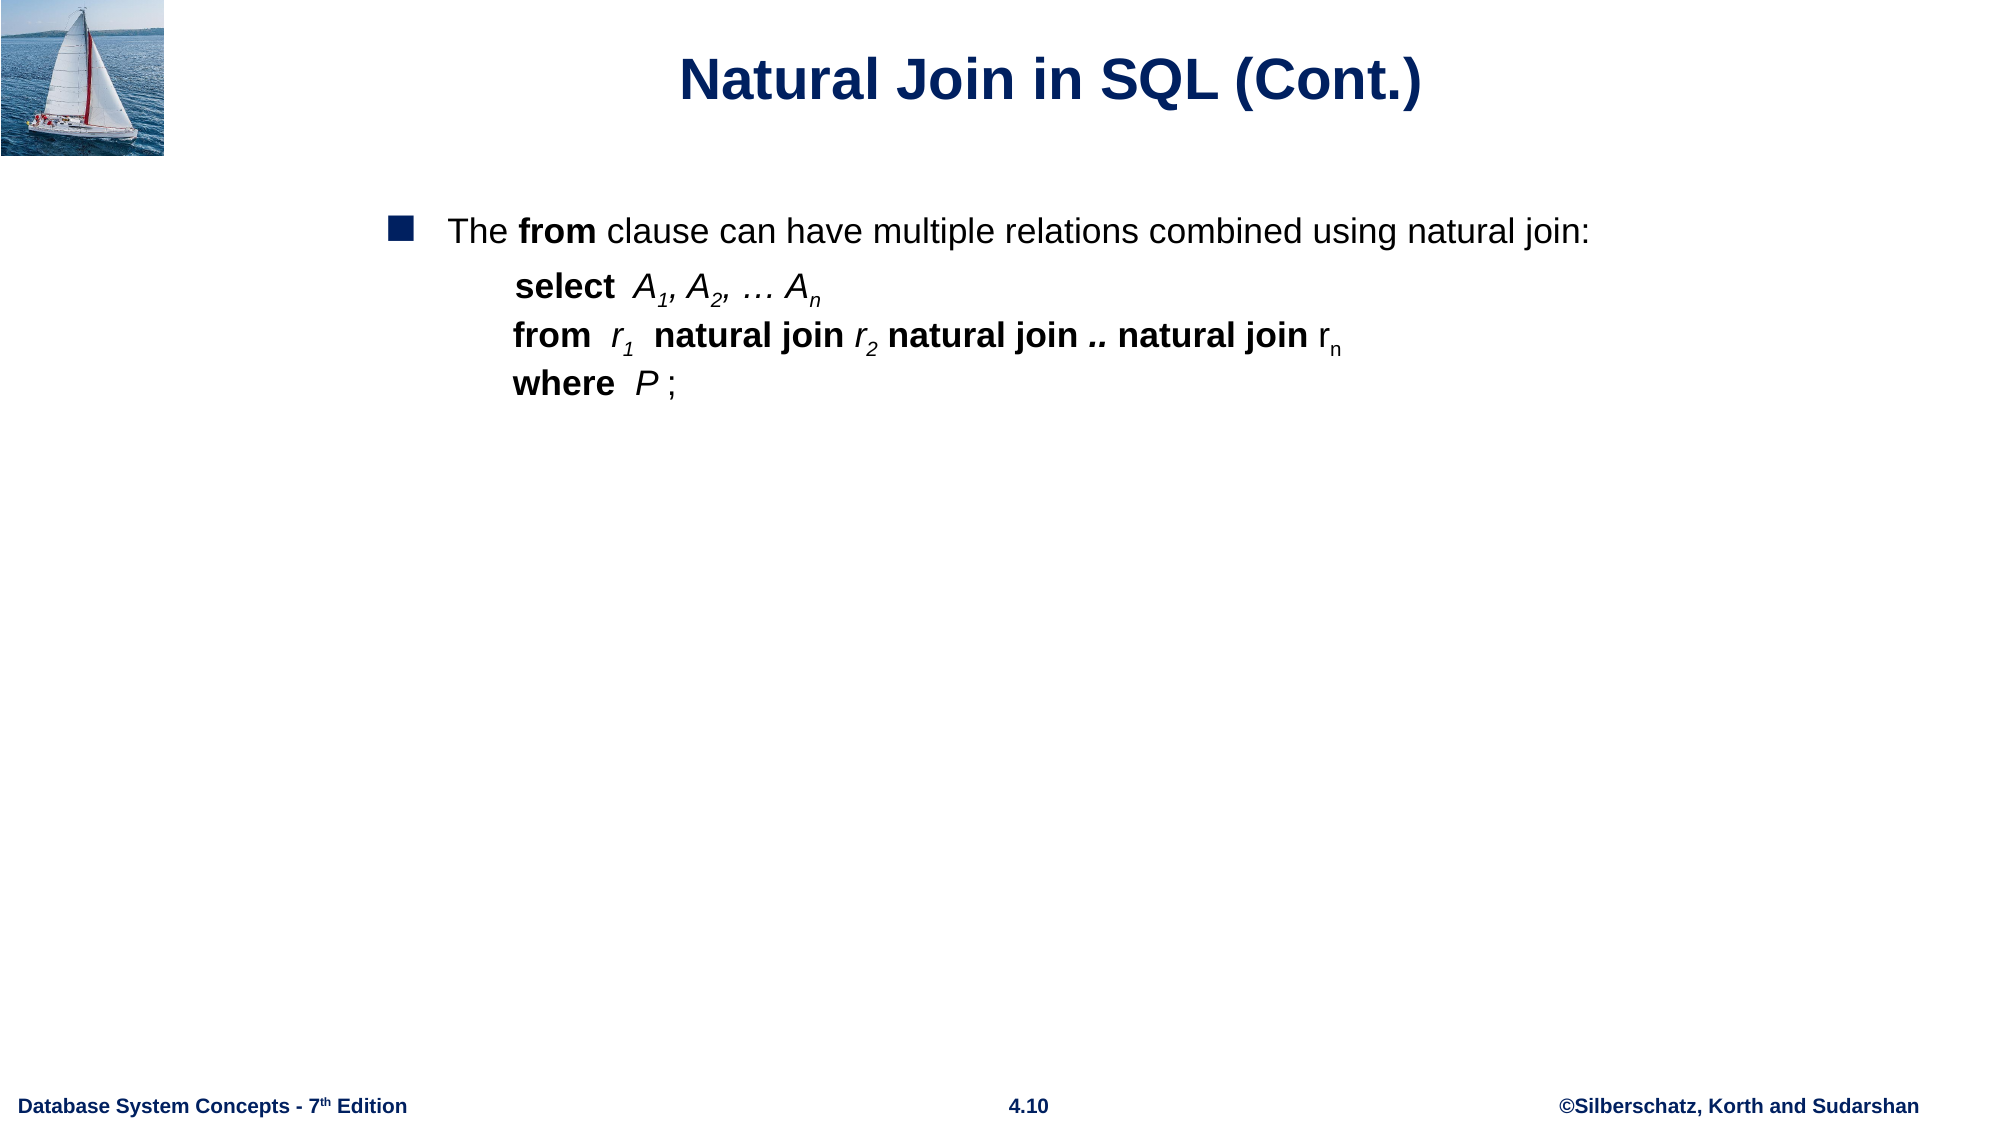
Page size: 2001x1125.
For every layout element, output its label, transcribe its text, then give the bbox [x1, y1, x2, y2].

list The from clause can have multiple relations combined using natural join: select A1, A2, … An from r1 natural join r2 natural join .. natural join rn where P ; [376, 201, 1630, 782]
title Natural Join in SQL (Cont.) [167, 18, 1935, 120]
picture [1, 0, 164, 156]
